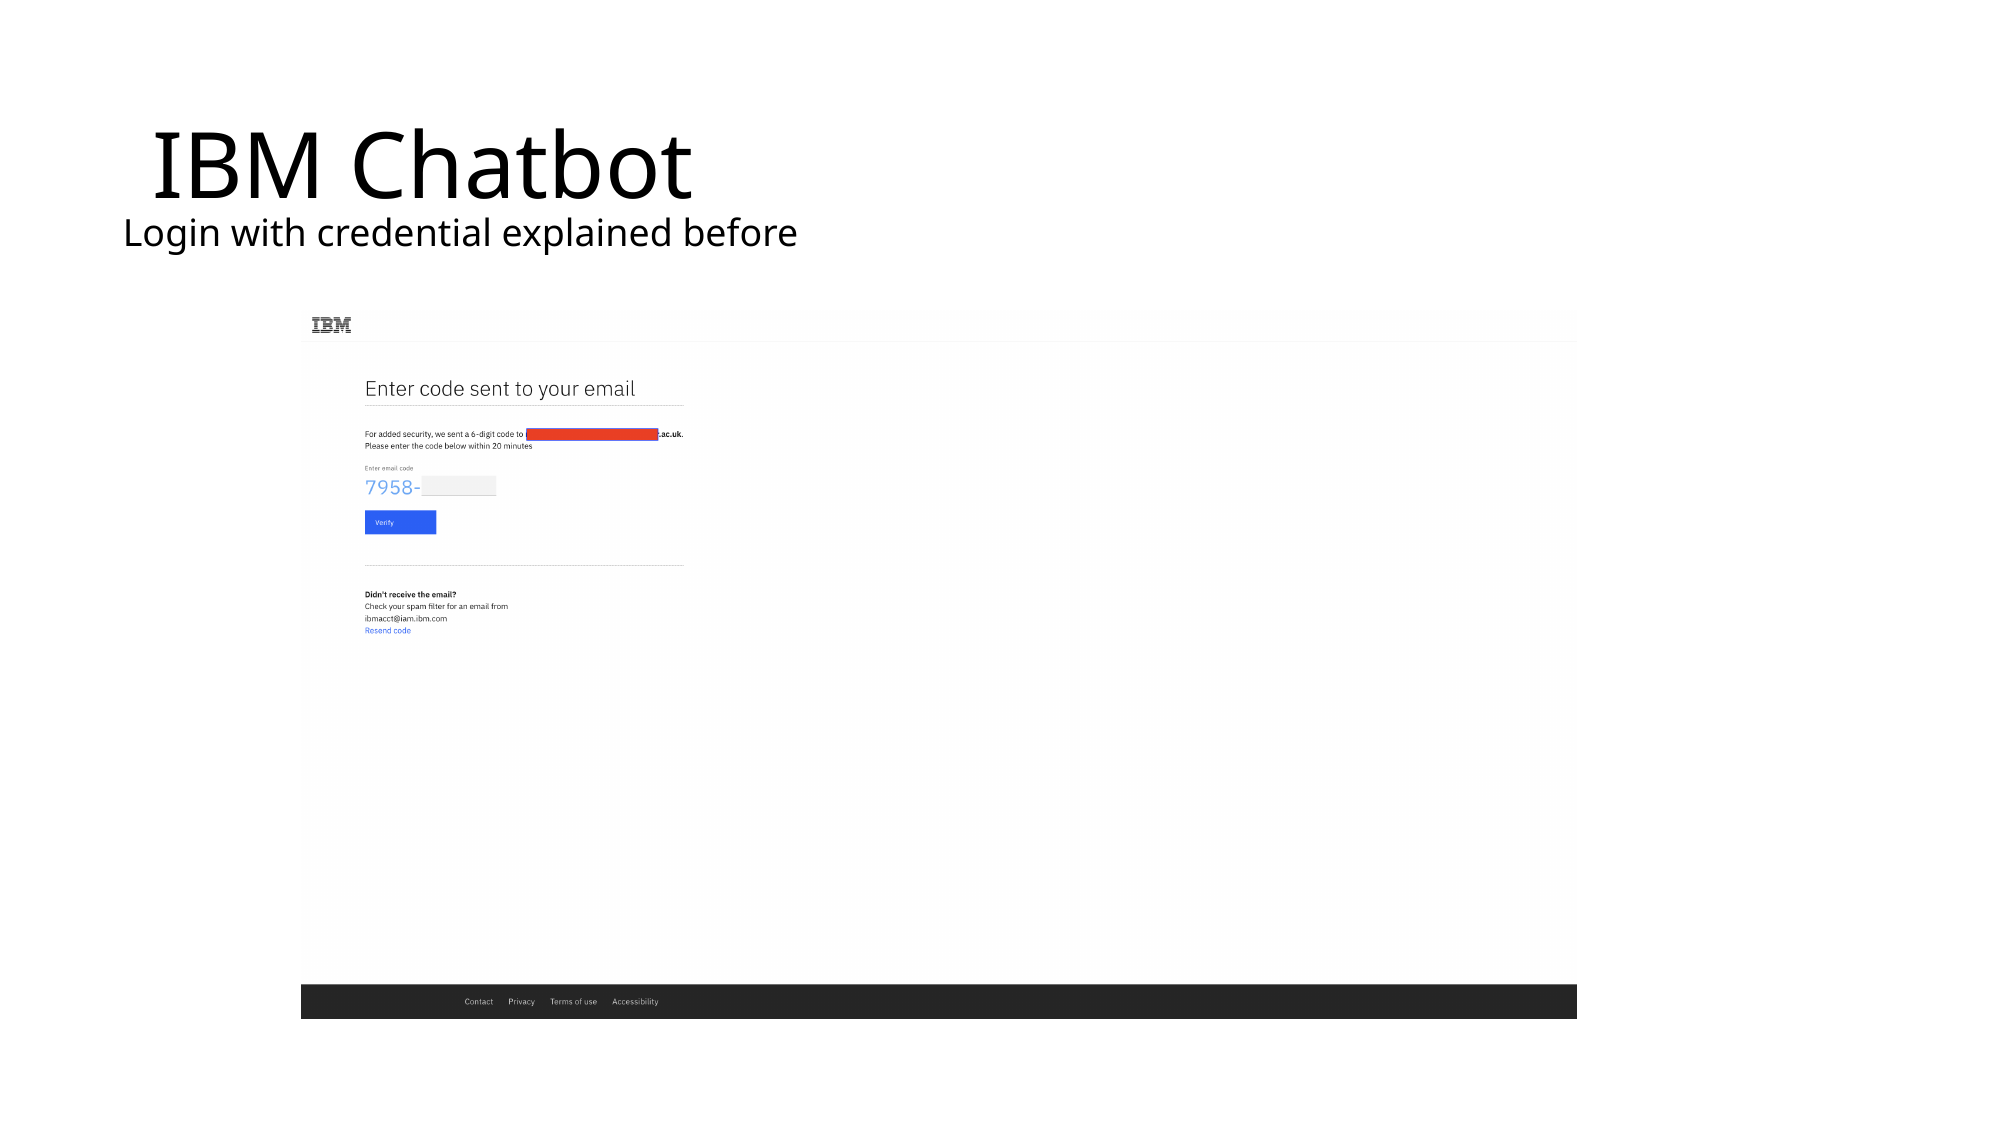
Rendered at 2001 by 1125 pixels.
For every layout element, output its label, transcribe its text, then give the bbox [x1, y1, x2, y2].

picture [301, 310, 1578, 1020]
title IBM Chatbot [137, 59, 1863, 278]
text_box Login with credential explained before [108, 201, 814, 261]
